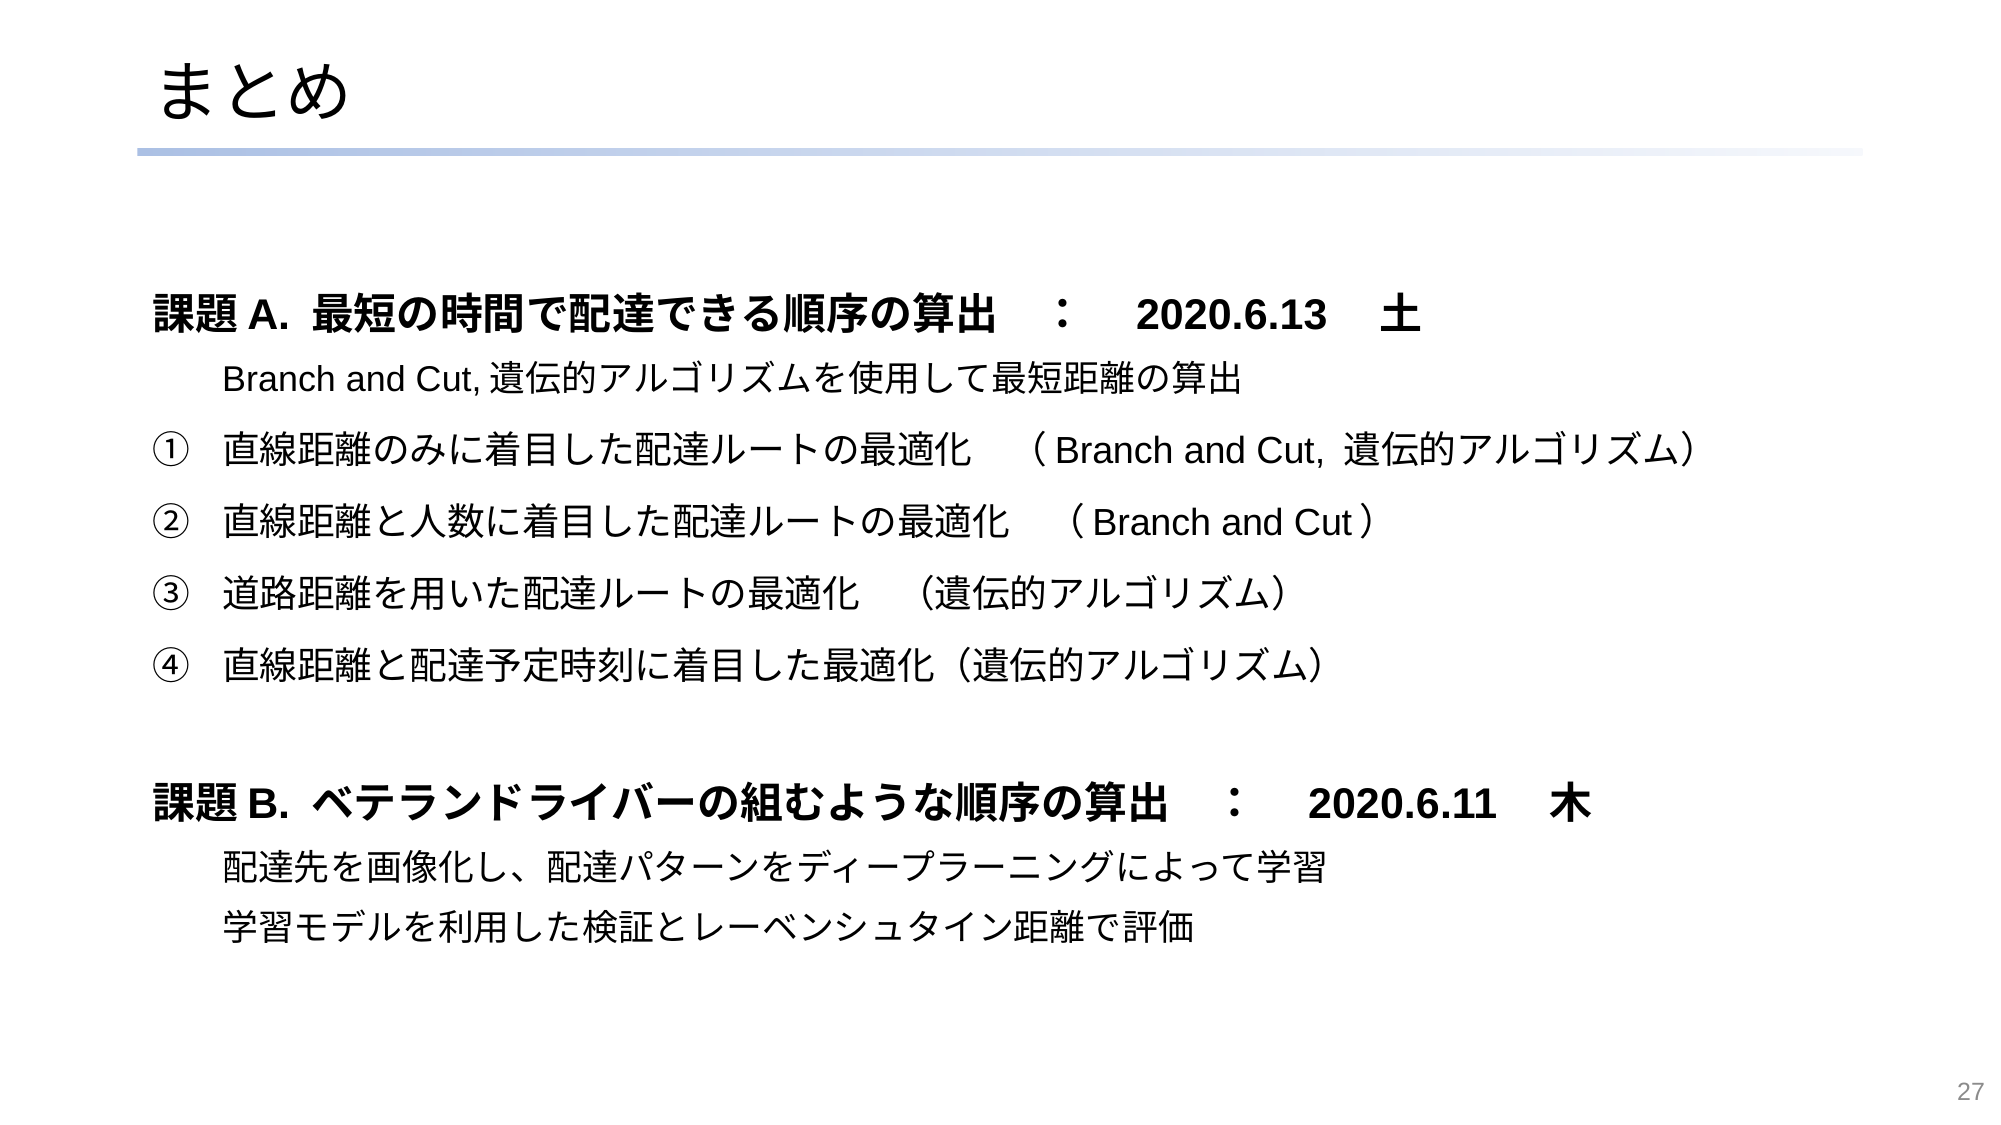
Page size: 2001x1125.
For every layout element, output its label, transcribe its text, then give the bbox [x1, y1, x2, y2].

title まとめ [137, 48, 1863, 142]
slide_number 27 [1550, 1060, 2000, 1120]
list 課題A. 最短の時間で配達できる順序の算出 ： 2020.6.13 土 Branch and Cut,遺伝的アルゴリズムを使用して最短距離の算出 直線距離のみに着目した配達ルートの最適化 （Branch and Cut, 遺伝的アルゴリズム） 直線距離と人数に着目した配達ルートの最適化 （Branch and Cut） 道路距離を用いた配達ルートの最適化 （遺伝的アルゴリズム） 直線距離と配達予定時刻に着目した最適化（遺伝的アルゴリズム） 課題B. ベテランドライバーの組むような順序の算出 ： 2020.6.11 木 配達先を画像化し、配達パターンをディープラーニングによって学習 学習モデルを利用した検証とレーベンシュタイン距離で評価 [137, 268, 1863, 1014]
